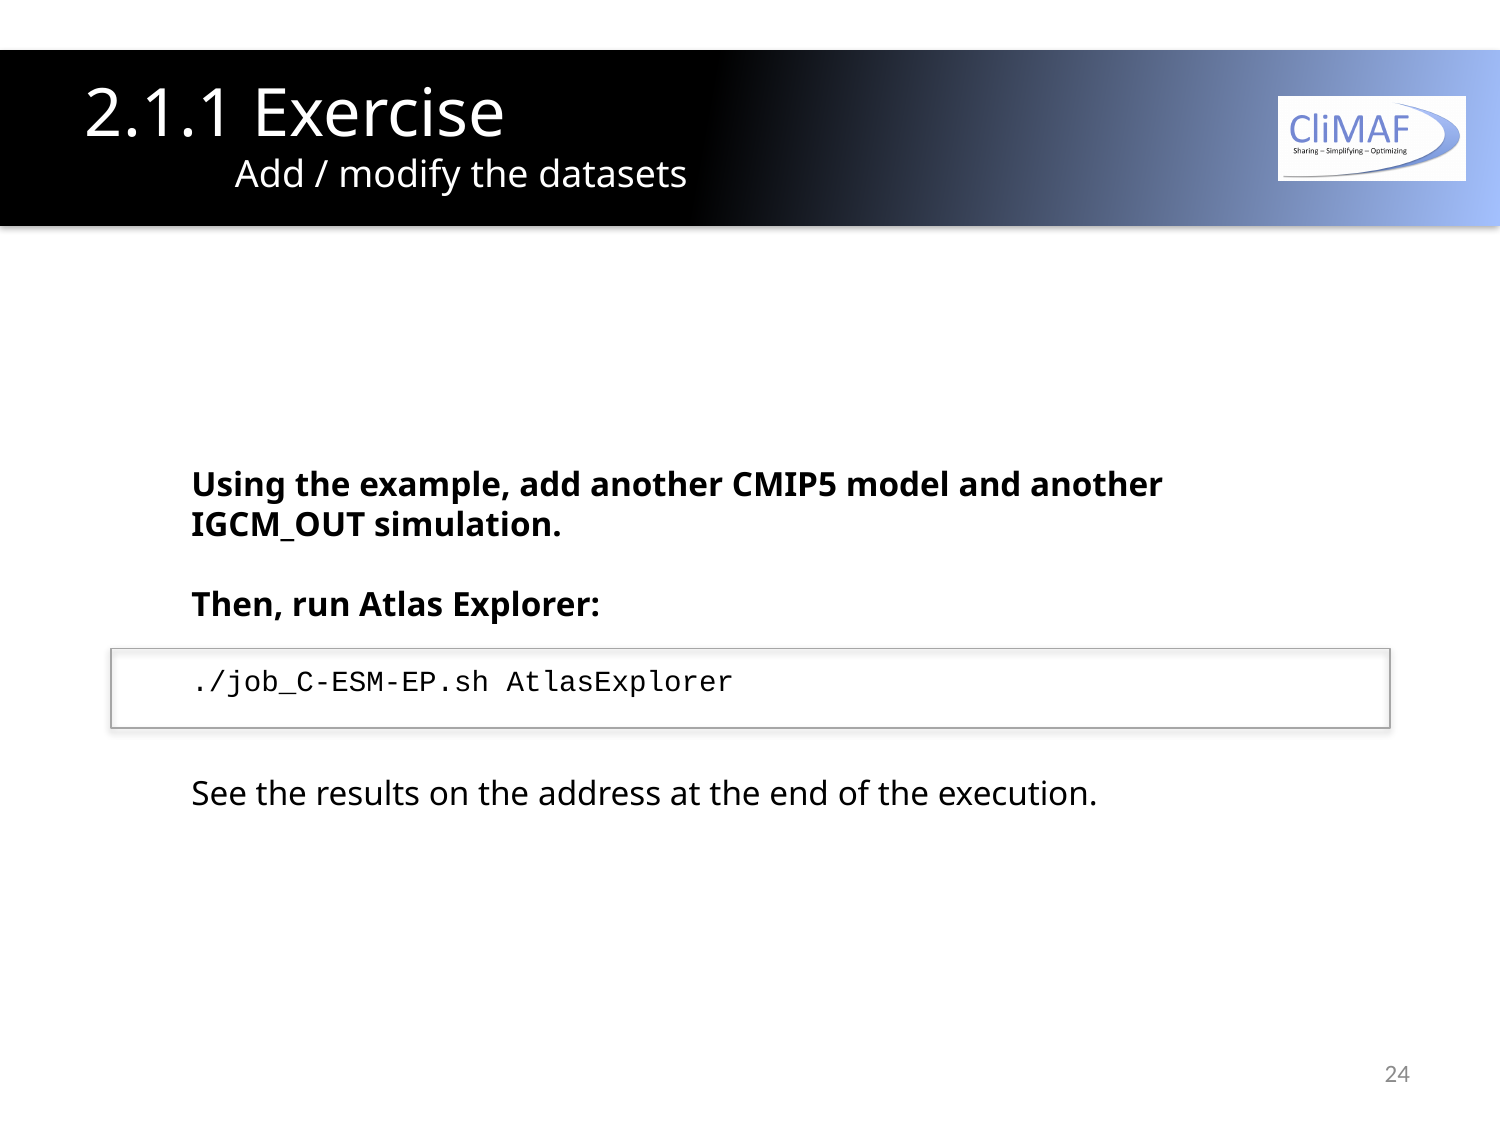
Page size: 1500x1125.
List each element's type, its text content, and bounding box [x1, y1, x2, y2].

text_box Using the example, add another CMIP5 model and another IGCM_OUT simulation. Then, run Atlas Explorer: ./job_C-ESM-EP.sh AtlasExplorer See the results on the address at the end of the execution. [176, 738, 1303, 820]
text_box [110, 648, 1391, 729]
text_box Using the example, add another CMIP5 model and another IGCM_OUT simulation. Then, run Atlas Explorer: ./job_C-ESM-EP.sh AtlasExplorer See the results on the address at the end of the execution. [176, 455, 1303, 646]
picture [1278, 96, 1467, 182]
slide_number 24 [1074, 1042, 1425, 1103]
text_box 2.1.1 Exercise Add / modify the datasets [70, 62, 1262, 203]
text_box [0, 49, 1500, 227]
